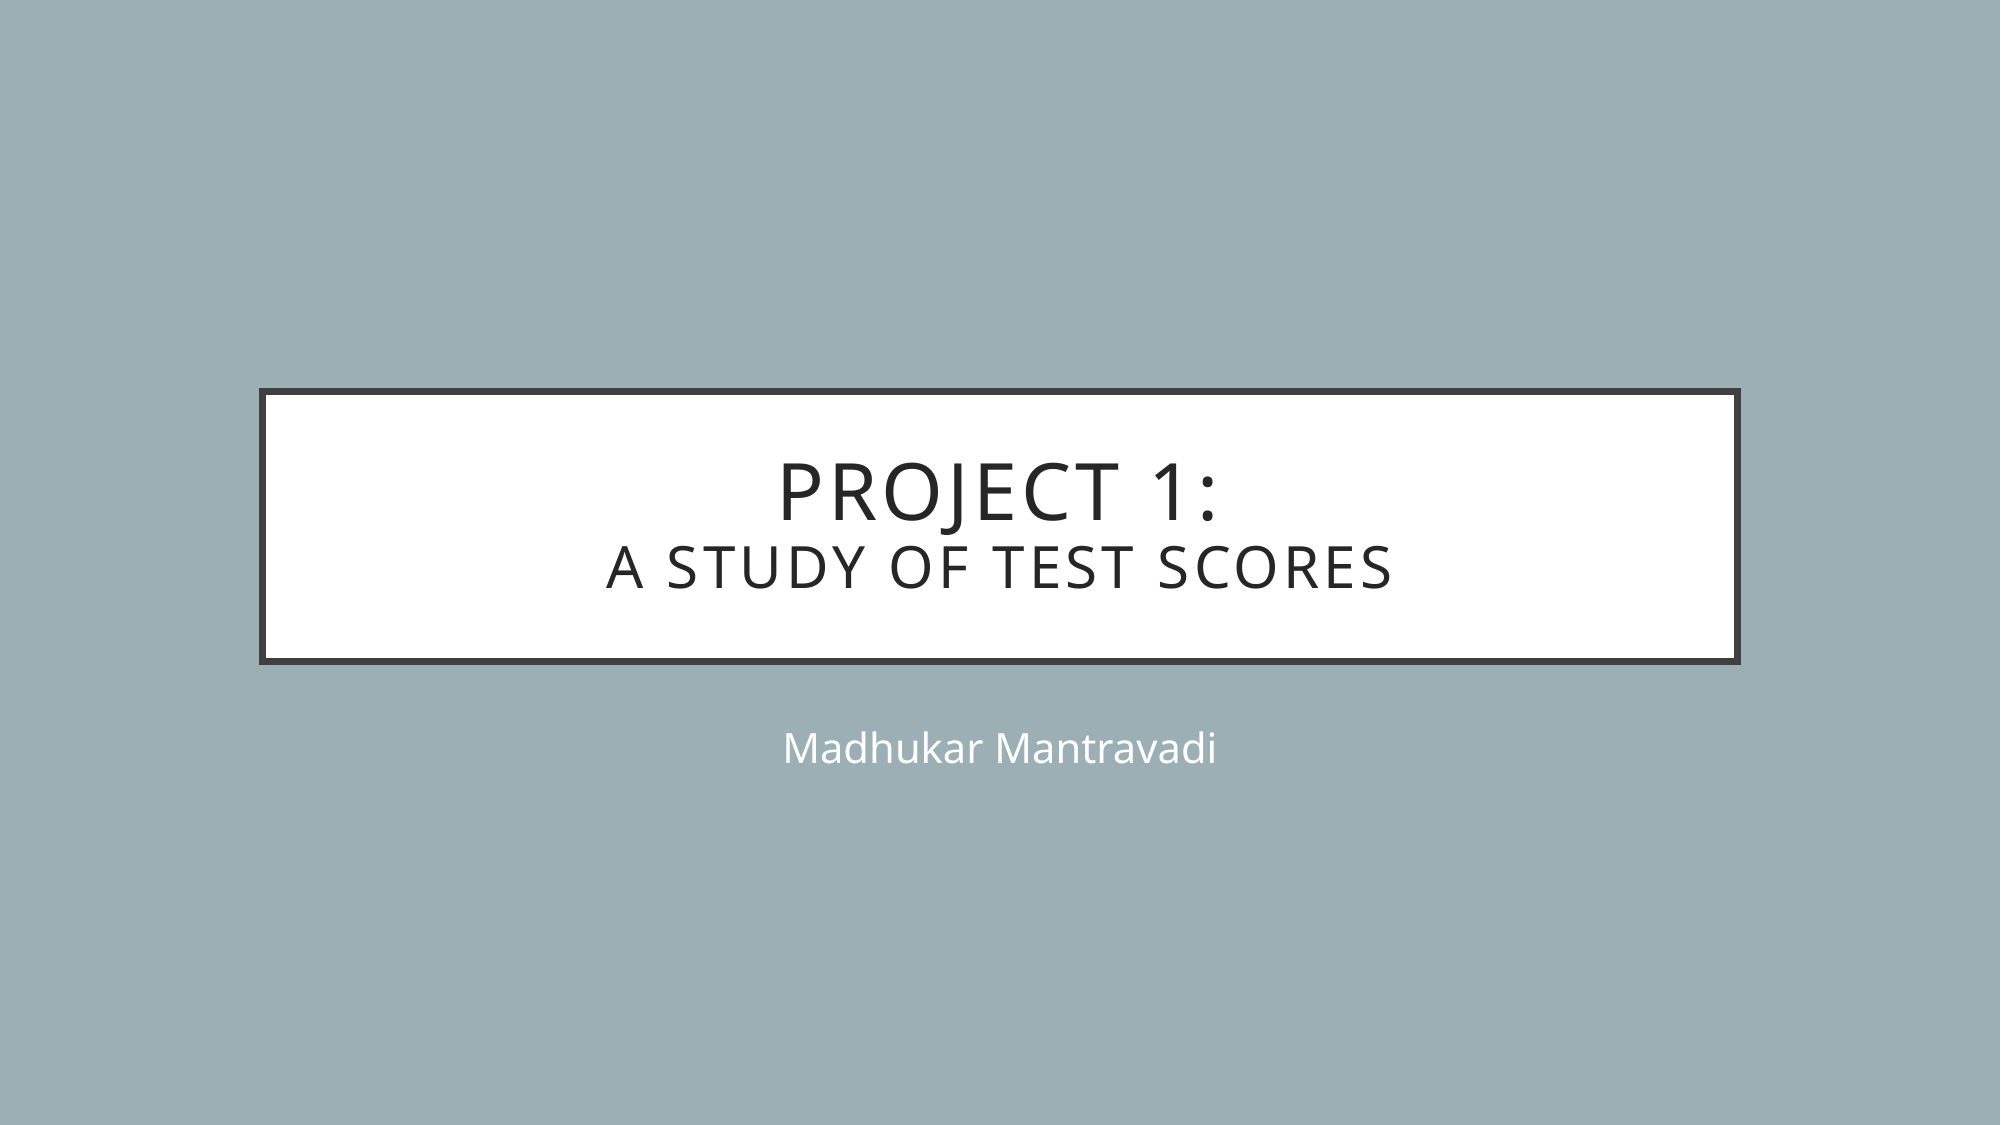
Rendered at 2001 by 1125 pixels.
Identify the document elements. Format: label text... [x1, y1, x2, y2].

title Project 1: A study of test scores [259, 388, 1741, 665]
subtitle Madhukar Mantravadi [442, 713, 1558, 918]
